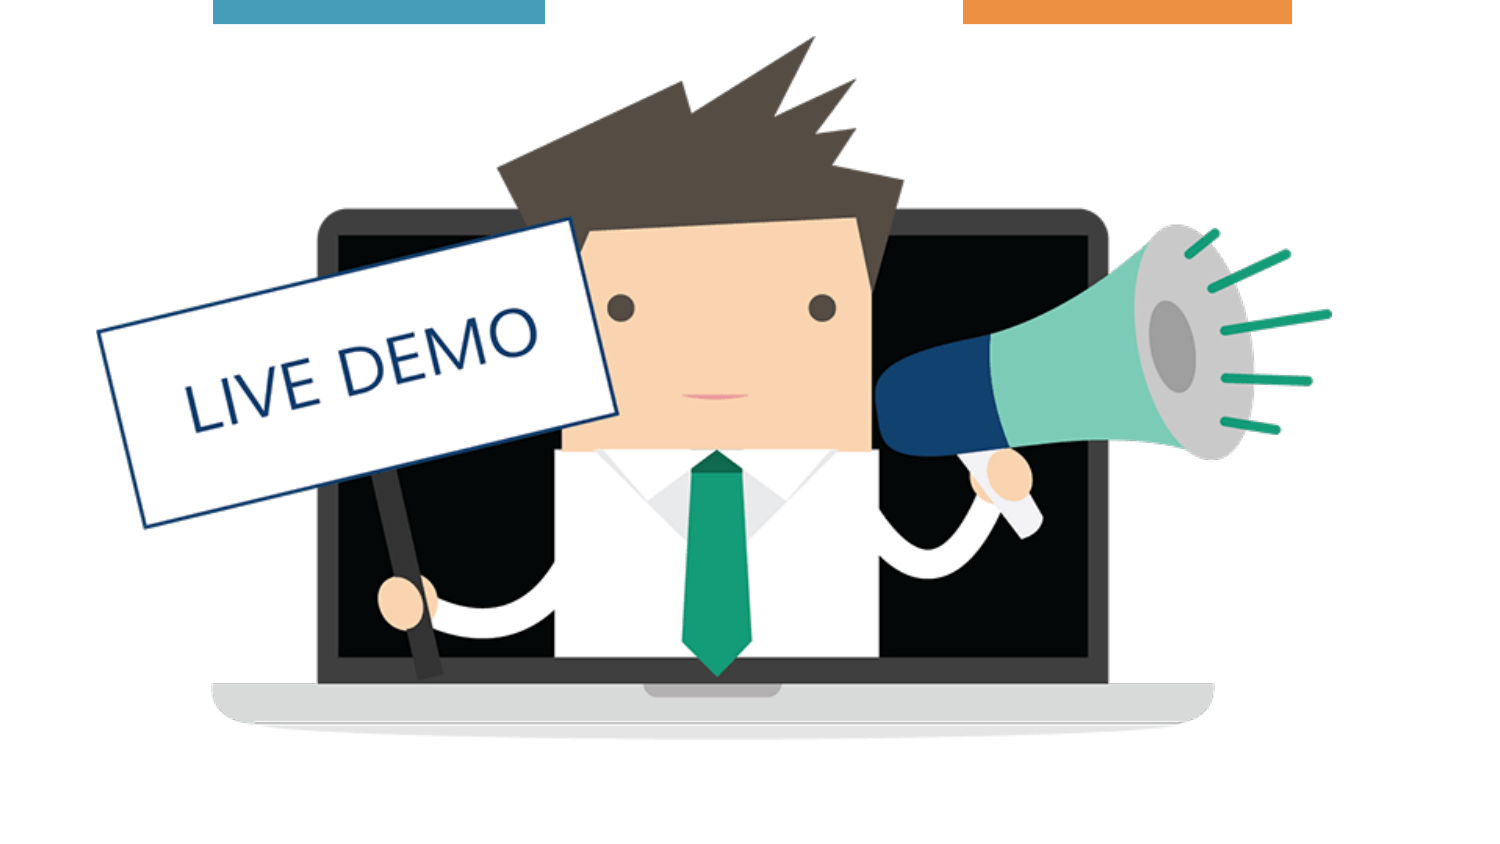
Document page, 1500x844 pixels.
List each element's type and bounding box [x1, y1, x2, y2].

picture [96, 35, 1332, 740]
